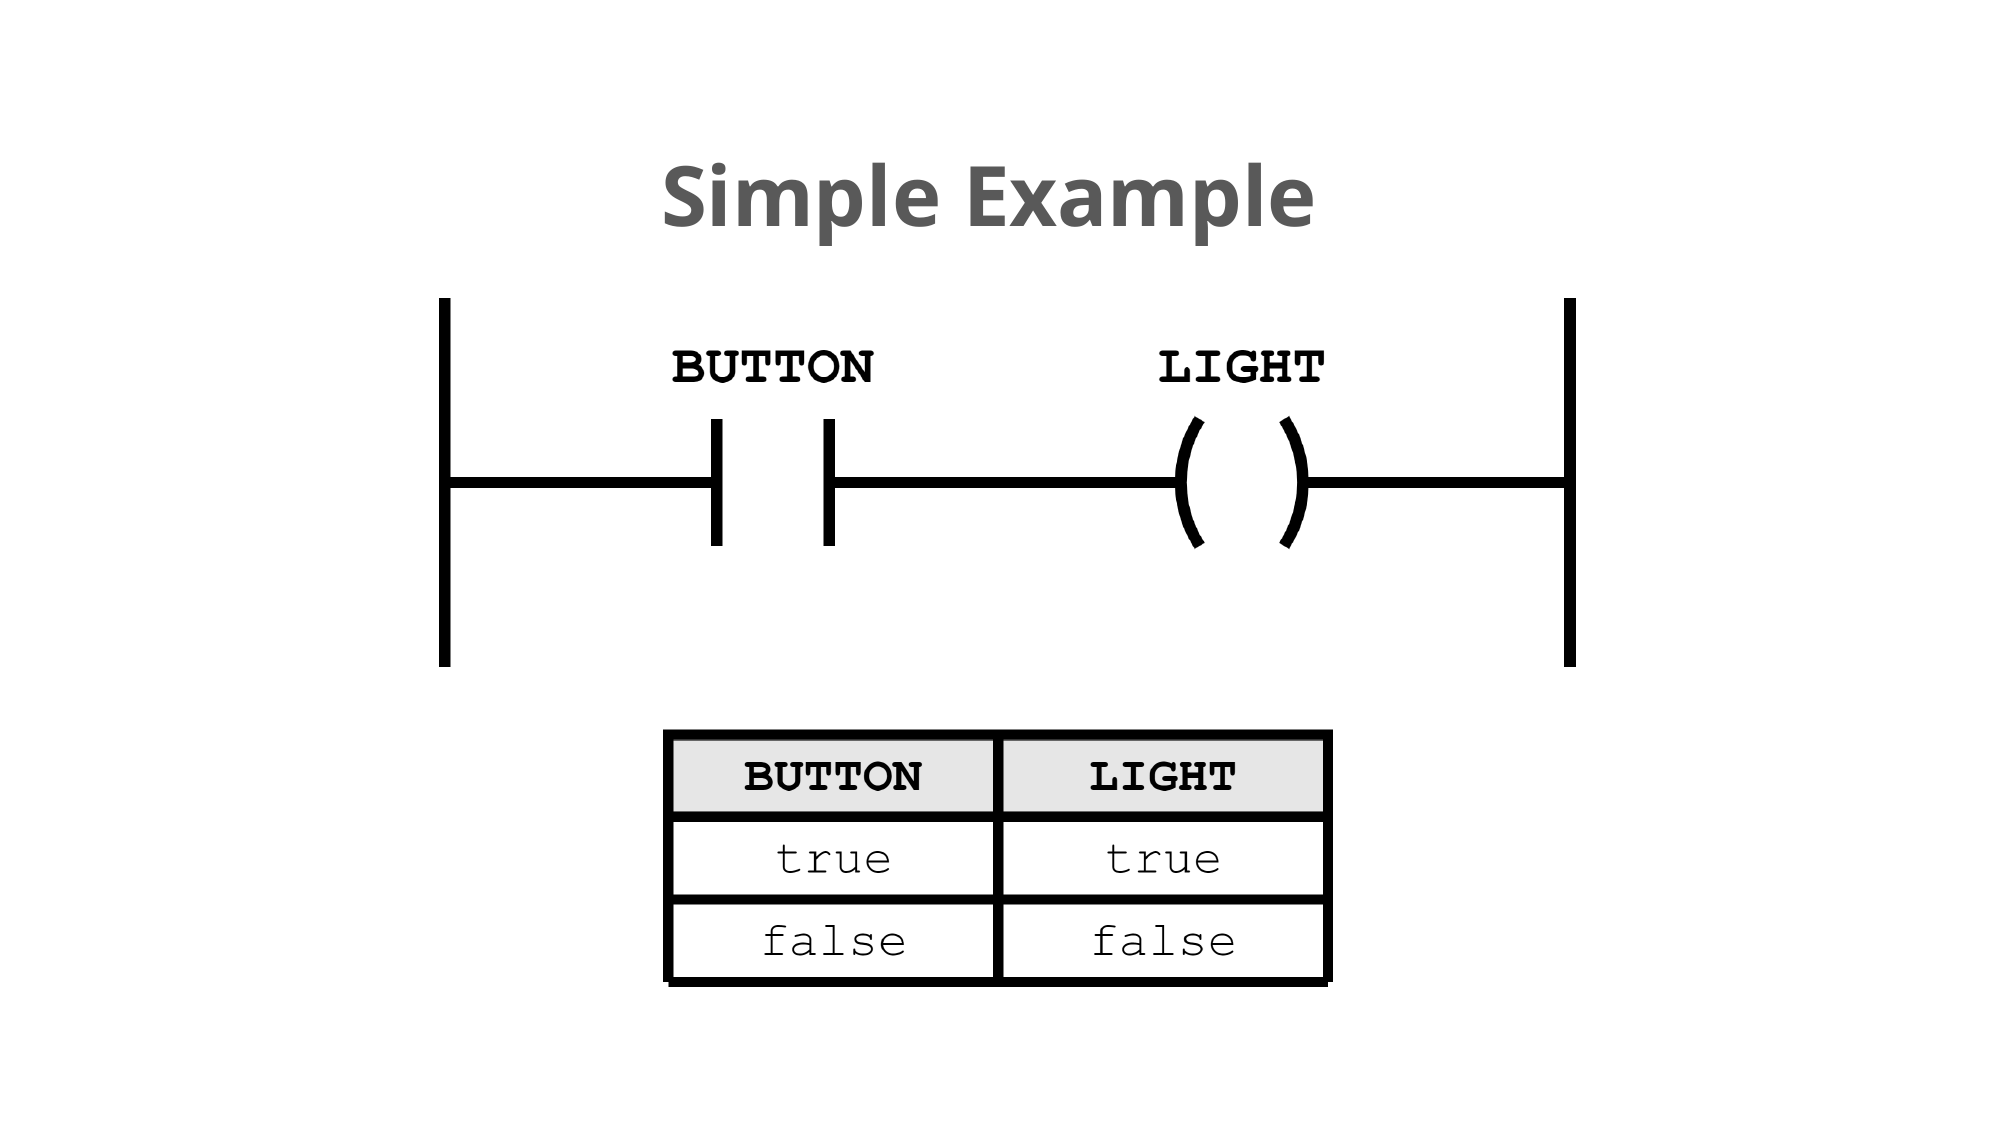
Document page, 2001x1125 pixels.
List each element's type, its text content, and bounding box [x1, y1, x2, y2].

text_box Simple Example [594, 135, 1406, 290]
picture [663, 723, 1337, 990]
picture [433, 292, 1585, 677]
